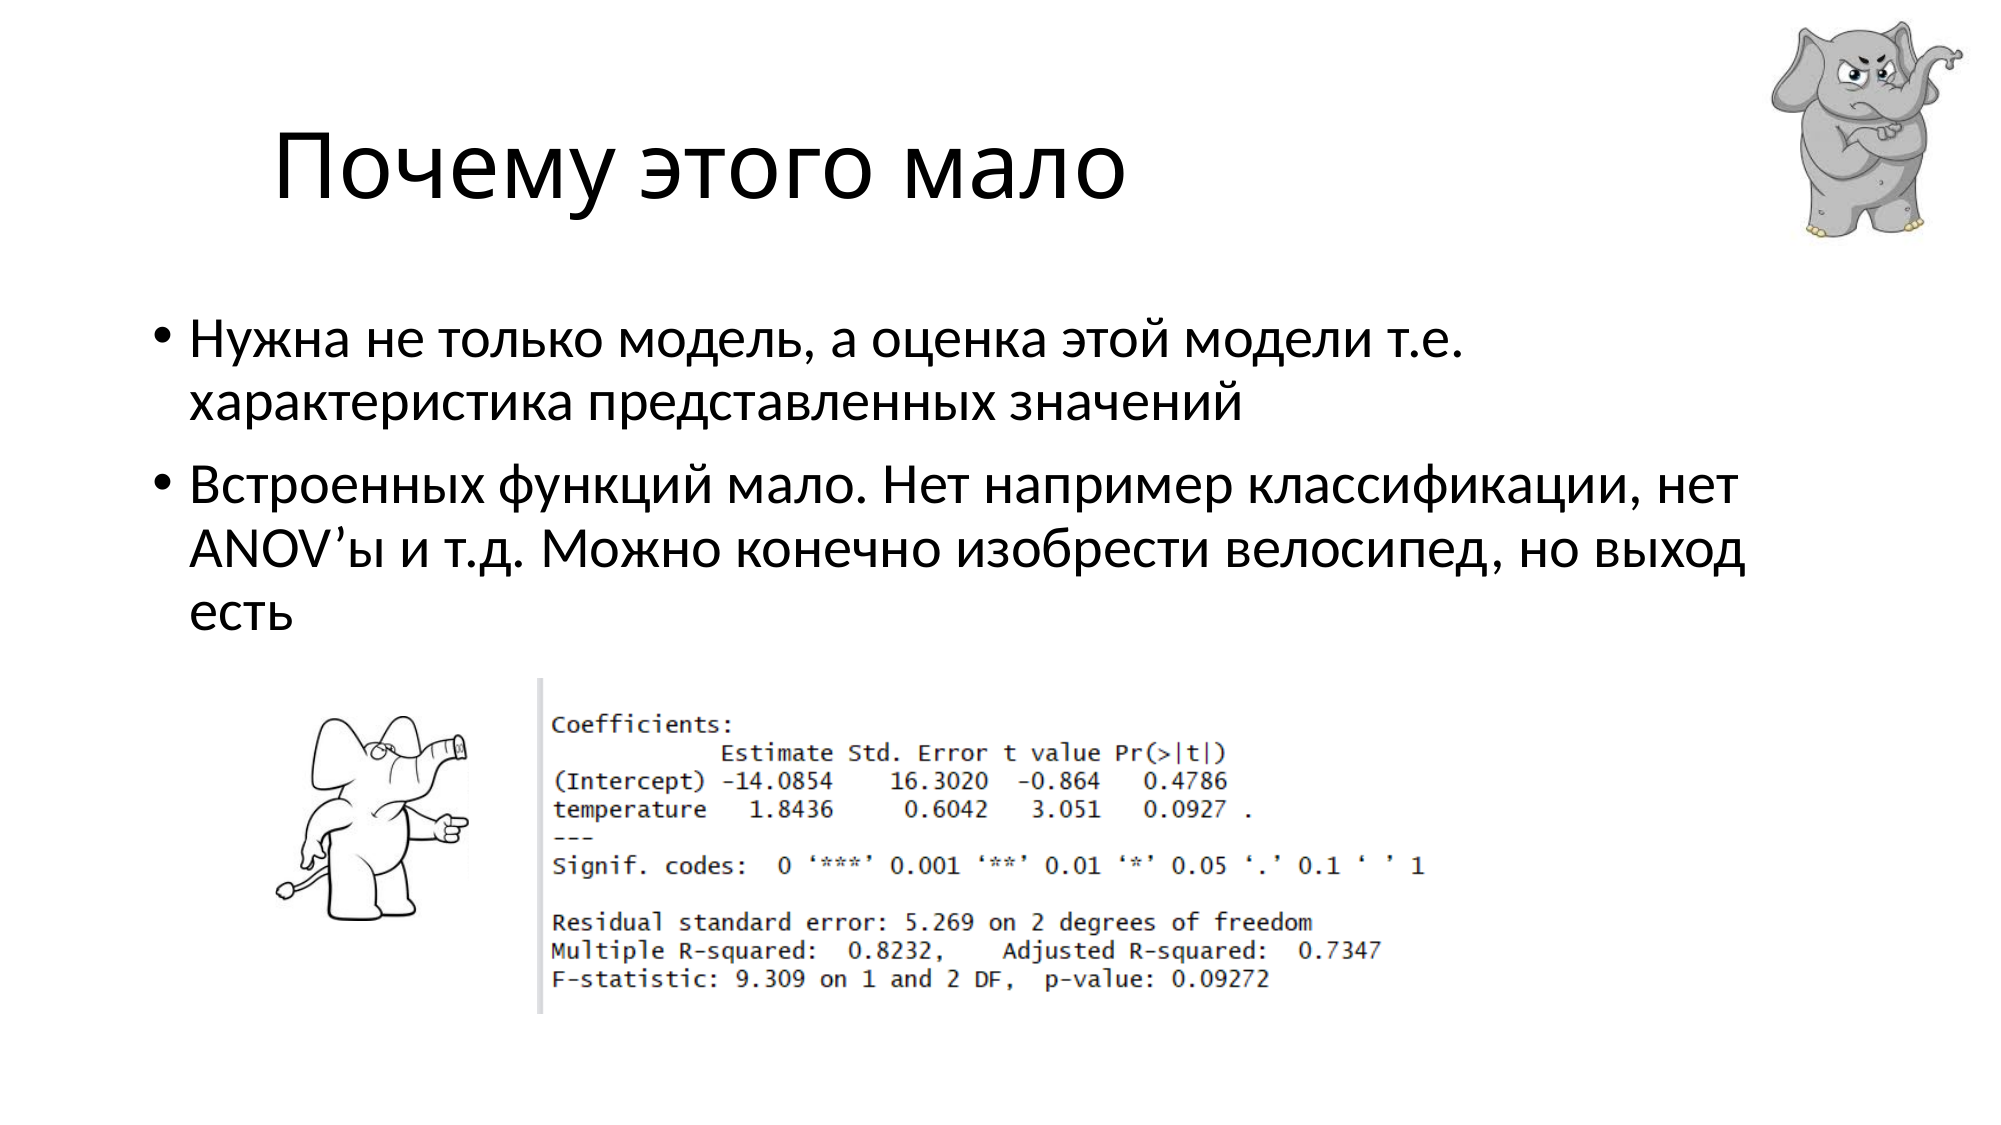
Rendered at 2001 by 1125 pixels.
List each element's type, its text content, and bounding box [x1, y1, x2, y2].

picture [537, 678, 1483, 1014]
title Почему этого мало [137, 59, 1863, 278]
picture [275, 716, 469, 921]
picture [1734, 0, 2000, 266]
list Нужна не только модель, а оценка этой модели т.е. характеристика представленных значений Встроенных функций мало. Нет например классификации, нет ANOV’ы и т.д. Можно конечно изобрести велосипед, но выход есть [137, 299, 1863, 1014]
